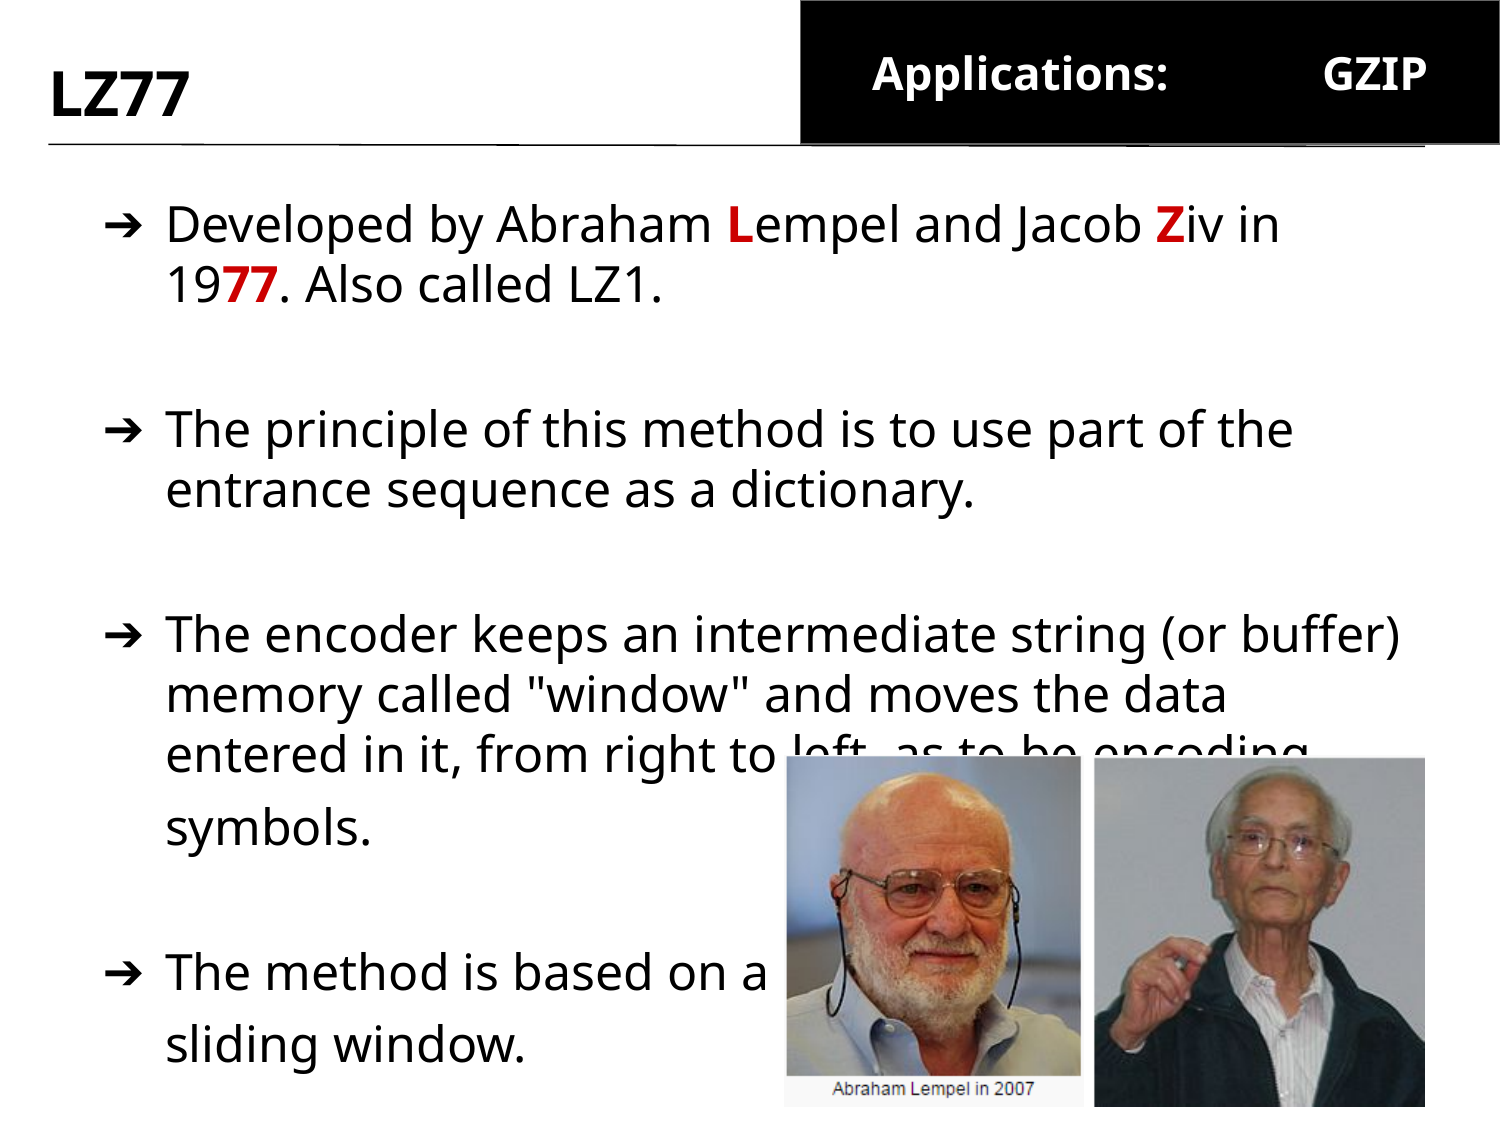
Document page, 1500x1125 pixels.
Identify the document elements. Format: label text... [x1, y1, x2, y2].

picture [1093, 755, 1426, 1108]
list Developed by Abraham Lempel and Jacob Ziv in 1977. Also called LZ1. The principle of this method is to use part of the entrance sequence as a dictionary. The encoder keeps an intermediate string (or buffer) memory called "window" and moves the data entered in it, from right to left, as to be encoding symbols. The method is based on a sliding window. [75, 177, 1425, 1107]
picture [784, 755, 1084, 1108]
title LZ77 [33, 32, 800, 145]
text_box Applications: GZIP [800, 0, 1500, 145]
